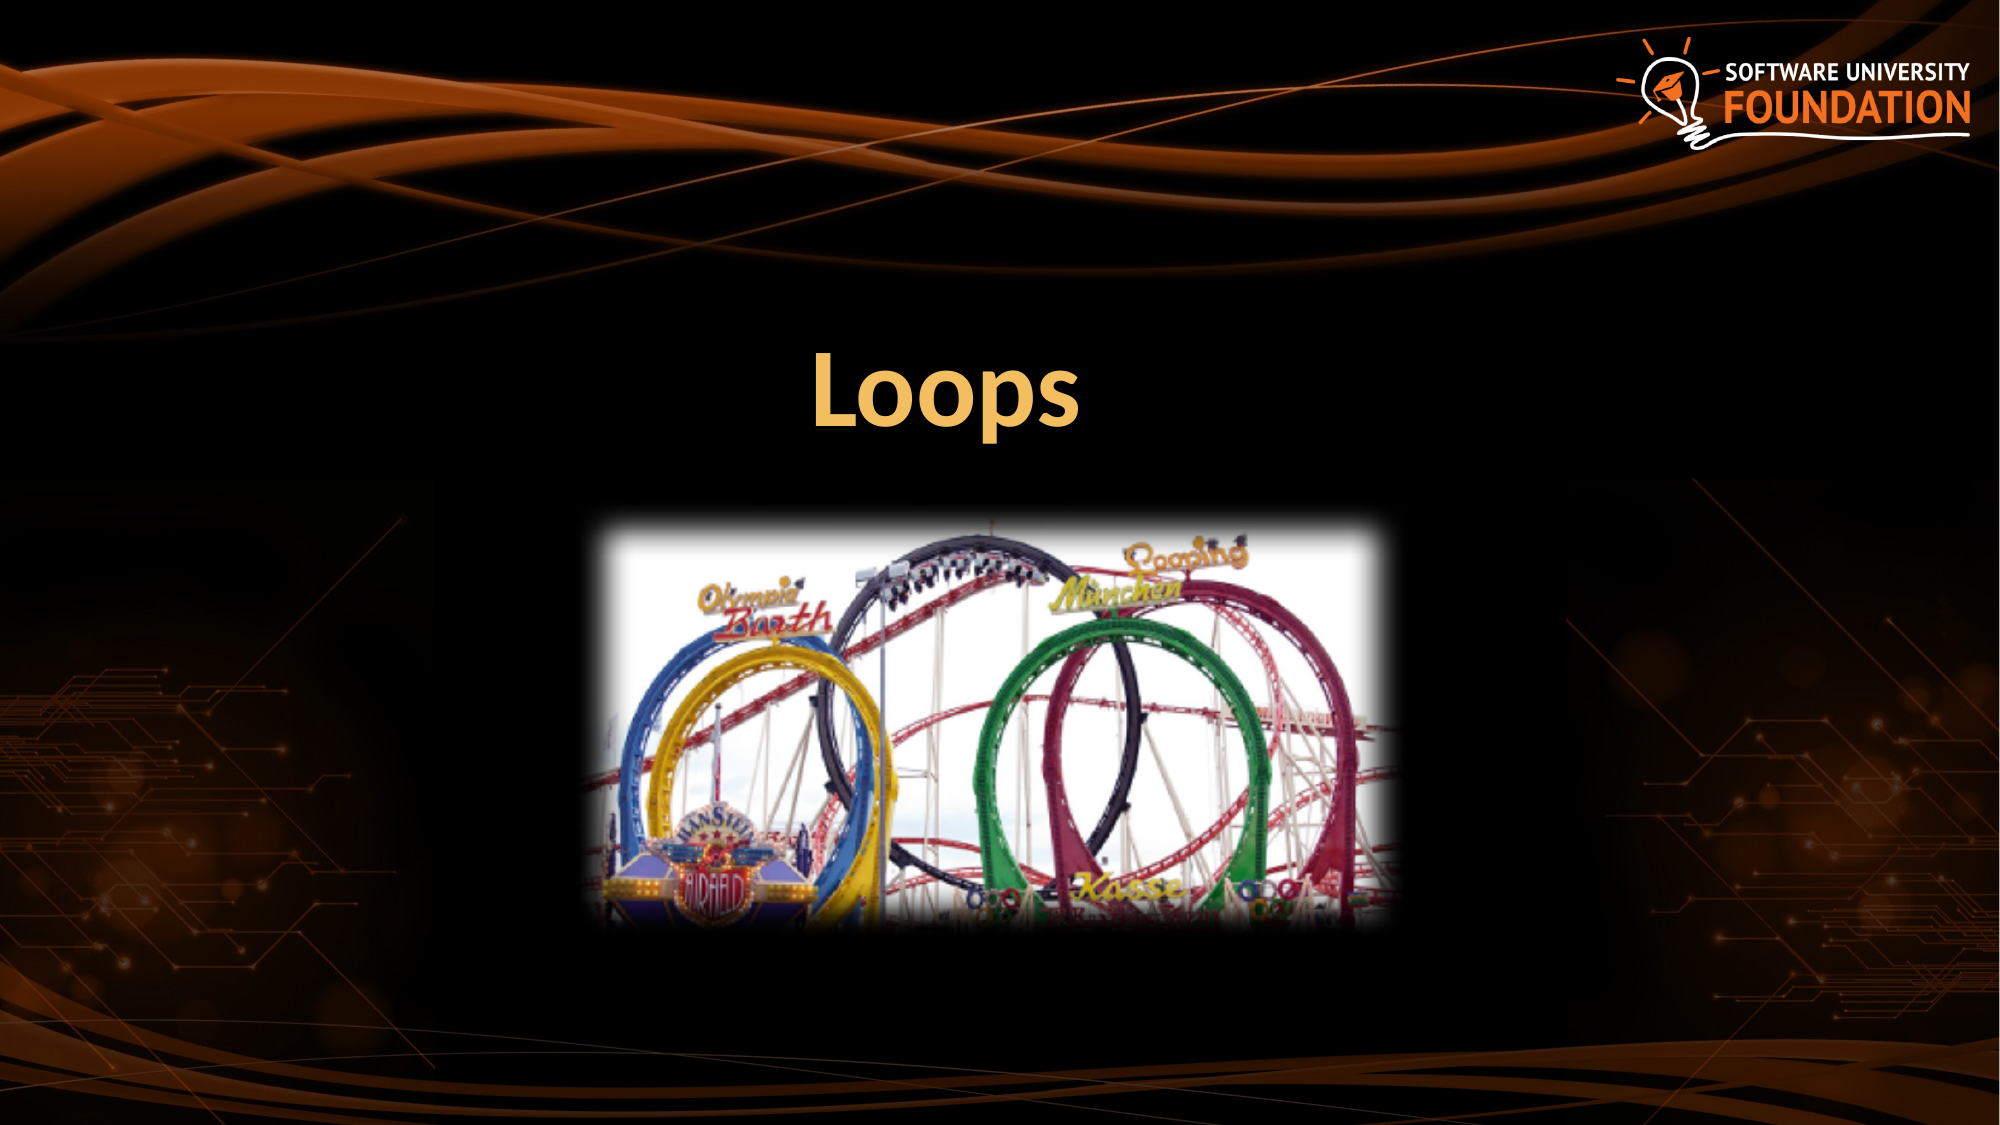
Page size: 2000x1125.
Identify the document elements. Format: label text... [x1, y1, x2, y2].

picture [0, 0, 2000, 1125]
title Loops [237, 300, 1655, 455]
